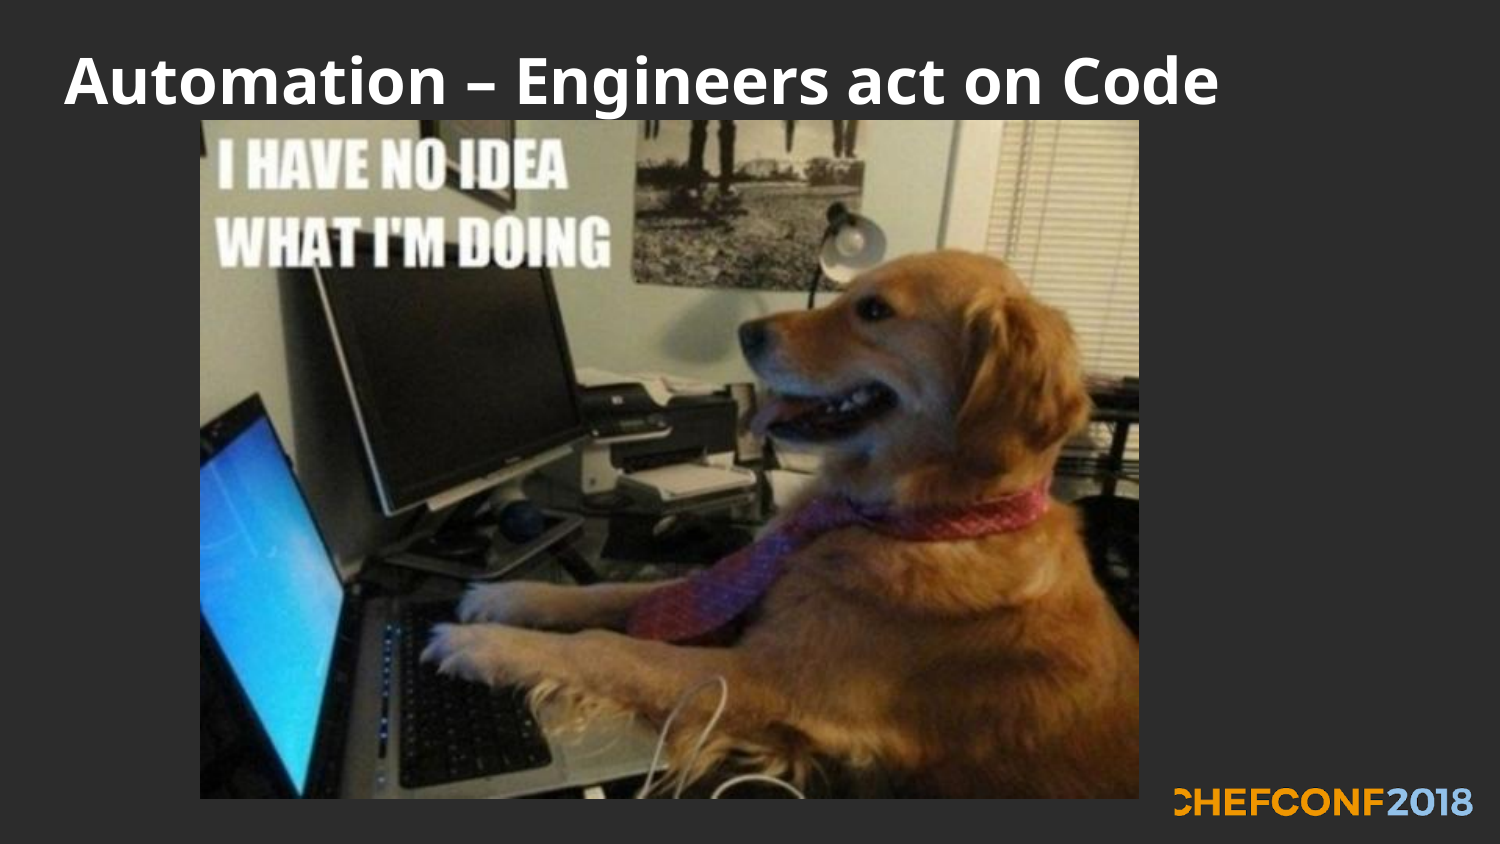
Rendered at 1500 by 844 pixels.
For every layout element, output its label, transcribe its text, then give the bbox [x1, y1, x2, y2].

title Automation – Engineers act on Code [49, 44, 1451, 122]
picture [0, 0, 1500, 844]
